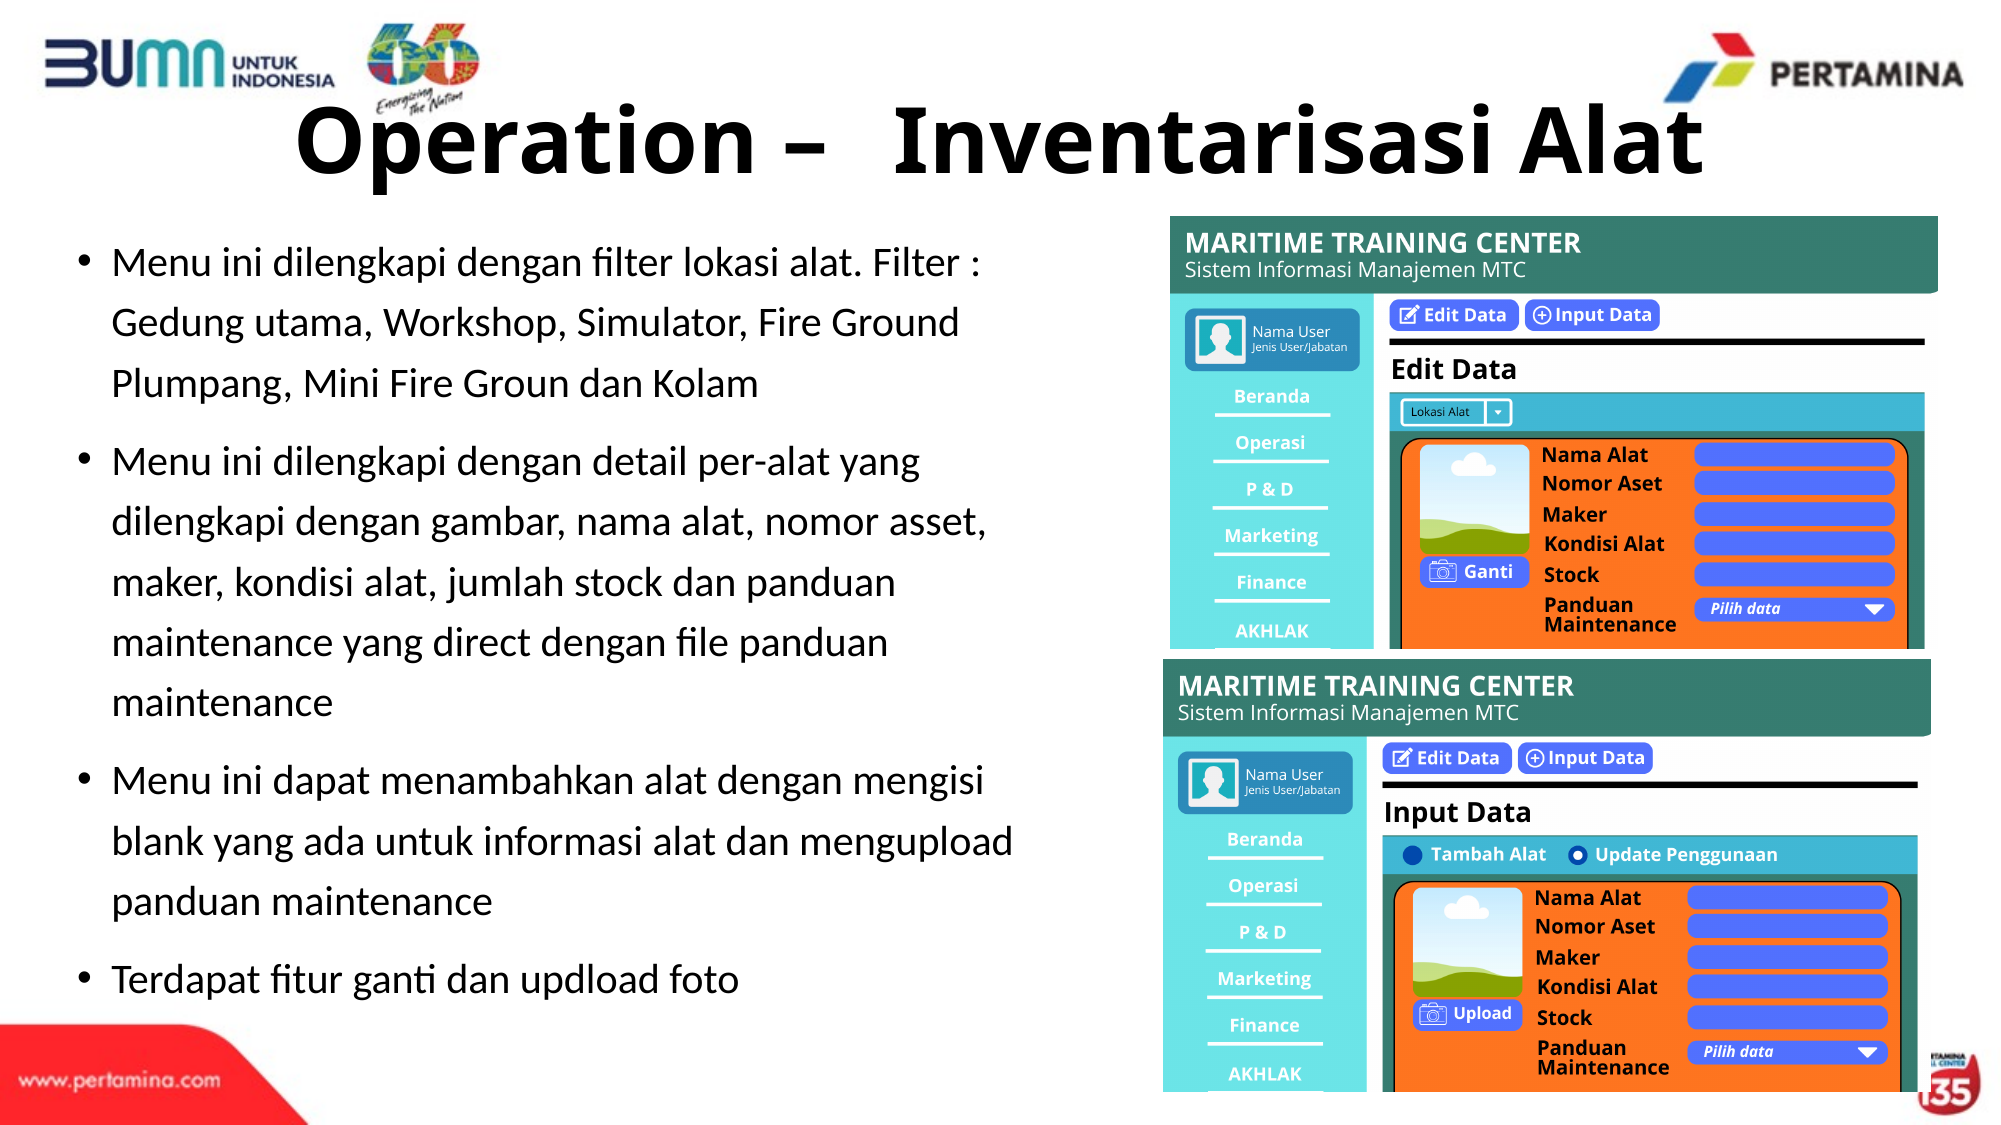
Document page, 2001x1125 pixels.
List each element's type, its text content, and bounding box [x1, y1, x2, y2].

picture [0, 0, 2001, 1125]
title Operation – Inventarisasi Alat [137, 82, 1863, 206]
list Menu ini dilengkapi dengan filter lokasi alat. Filter : Gedung utama, Workshop, Simulator, Fire Ground Plumpang, Mini Fire Groun dan Kolam Menu ini dilengkapi dengan detail per-alat yang dilengkapi dengan gambar, nama alat, nomor asset, maker, kondisi alat, jumlah stock dan panduan maintenance yang direct dengan file panduan maintenance Menu ini dapat menambahkan alat dengan mengisi blank yang ada untuk informasi alat dan mengupload panduan maintenance Terdapat fitur ganti dan updload foto [62, 217, 1097, 1016]
